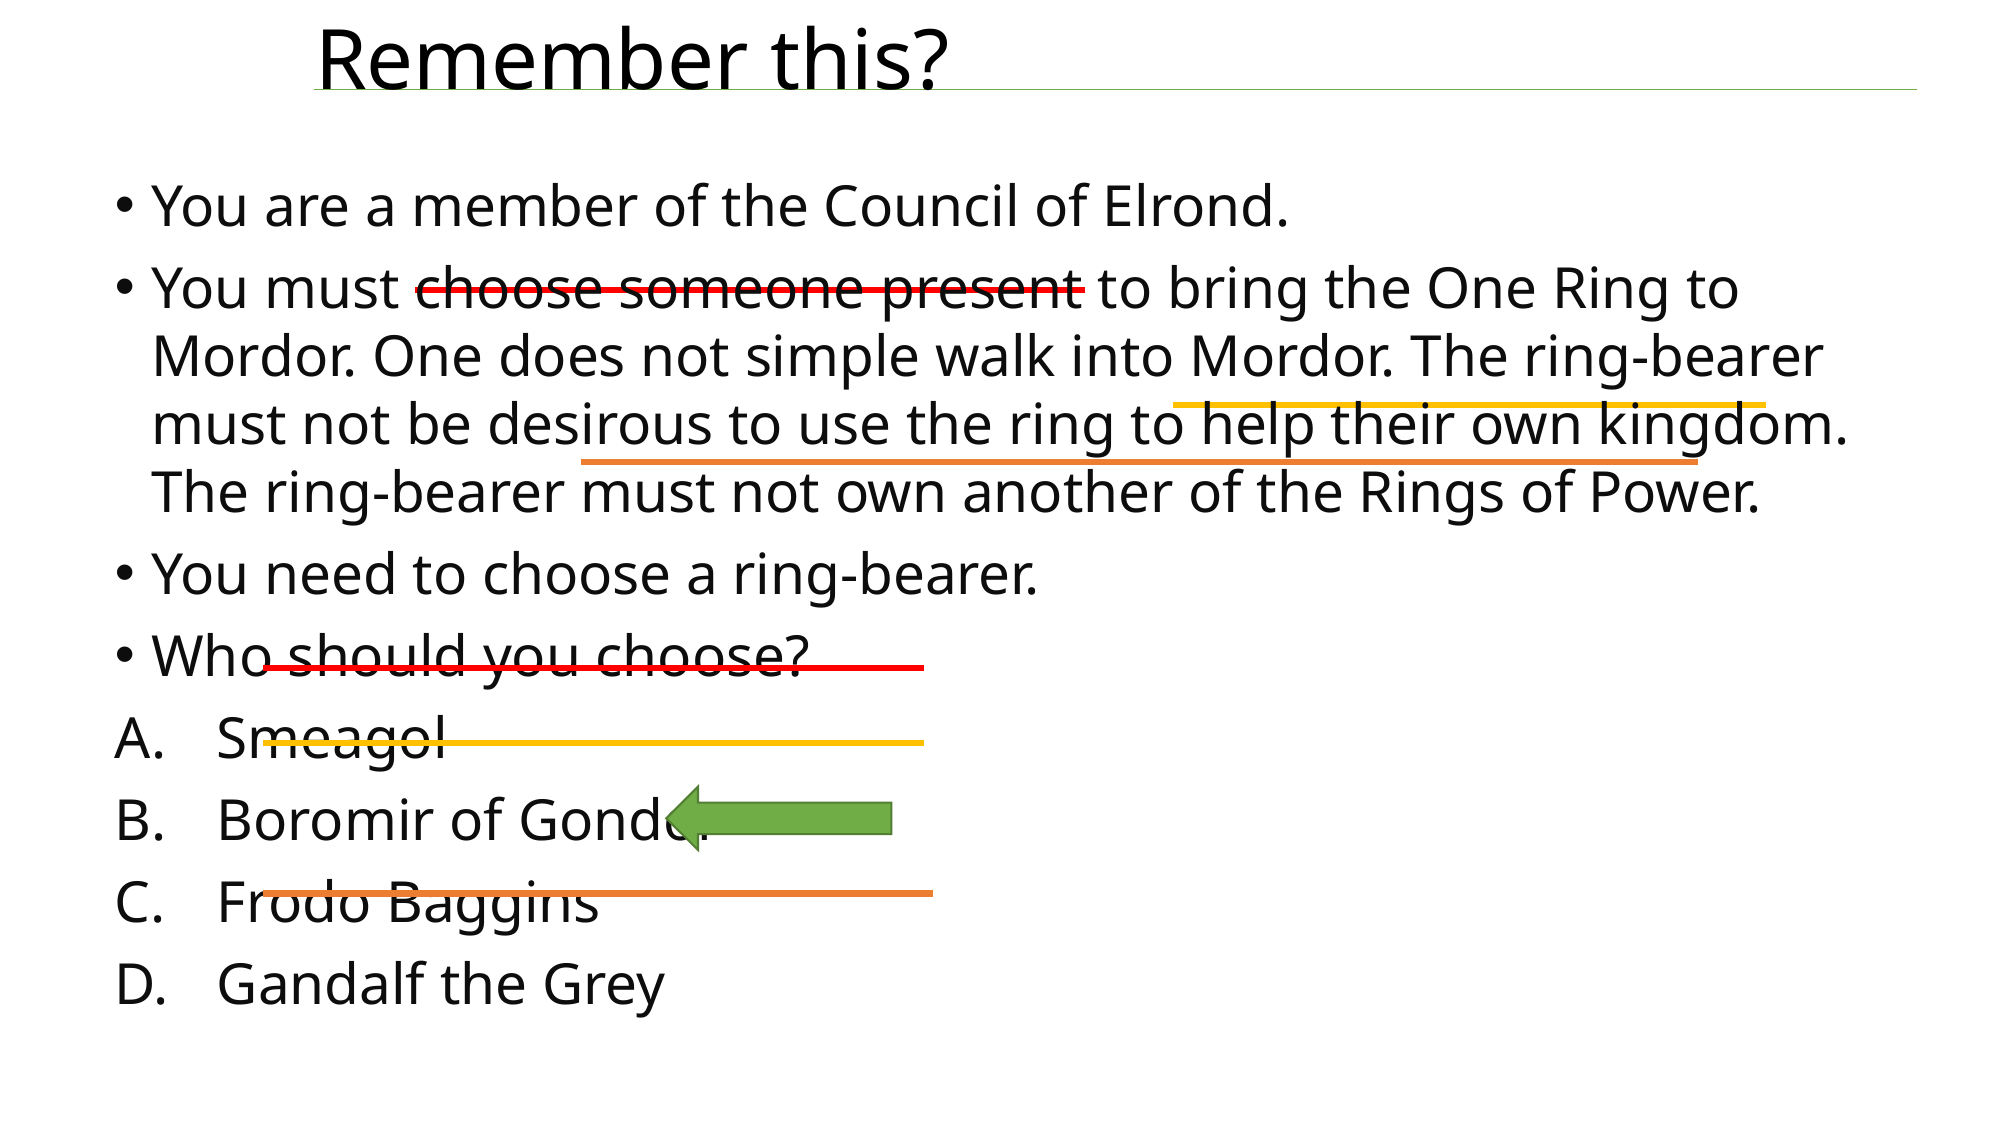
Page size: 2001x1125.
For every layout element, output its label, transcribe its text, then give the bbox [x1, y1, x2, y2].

list You are a member of the Council of Elrond. You must choose someone present to bring the One Ring to Mordor. One does not simple walk into Mordor. The ring-bearer must not be desirous to use the ring to help their own kingdom. The ring-bearer must not own another of the Rings of Power. You need to choose a ring-bearer. Who should you choose? A. Smeagol B. Boromir of Gondor C. Frodo Baggins D. Gandalf the Grey [99, 162, 1900, 1033]
title Remember this? [300, 0, 1917, 125]
text_box [664, 784, 893, 853]
